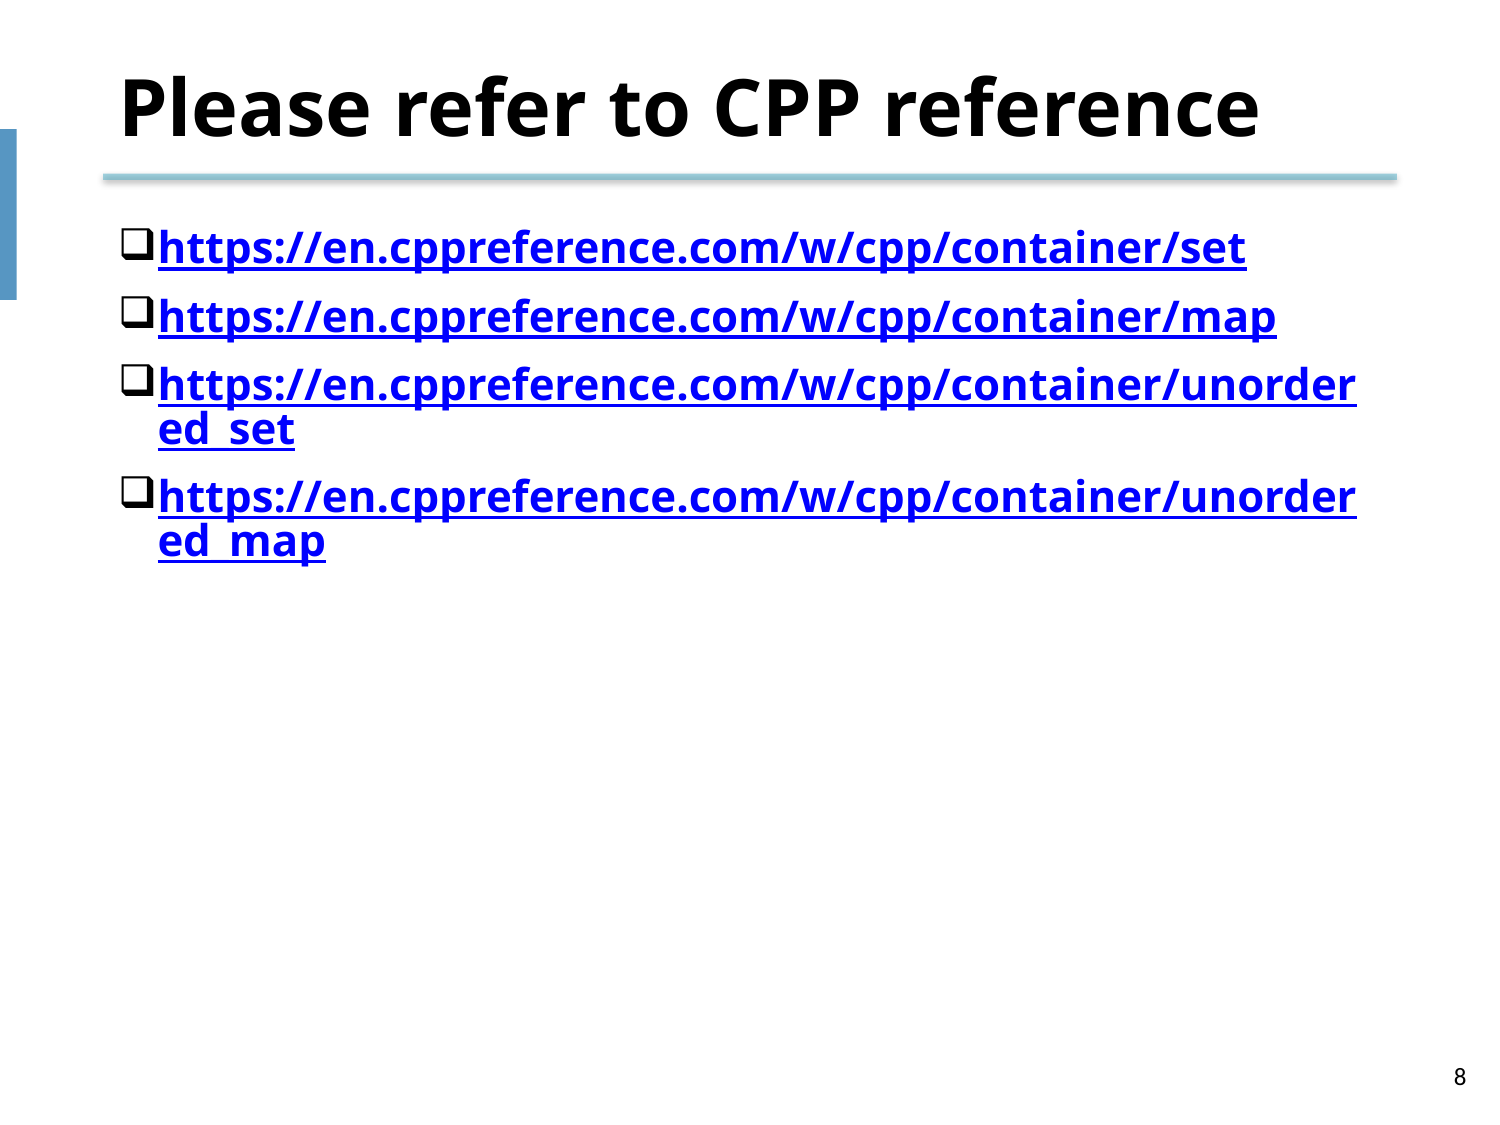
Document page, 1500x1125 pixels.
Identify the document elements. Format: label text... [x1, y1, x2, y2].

slide_number 8 [1131, 1045, 1482, 1106]
list https://en.cppreference.com/w/cpp/container/set https://en.cppreference.com/w/cpp/container/map https://en.cppreference.com/w/cpp/container/unordered_set https://en.cppreference.com/w/cpp/container/unordered_map [103, 212, 1397, 977]
title Please refer to CPP reference [103, 25, 1397, 185]
